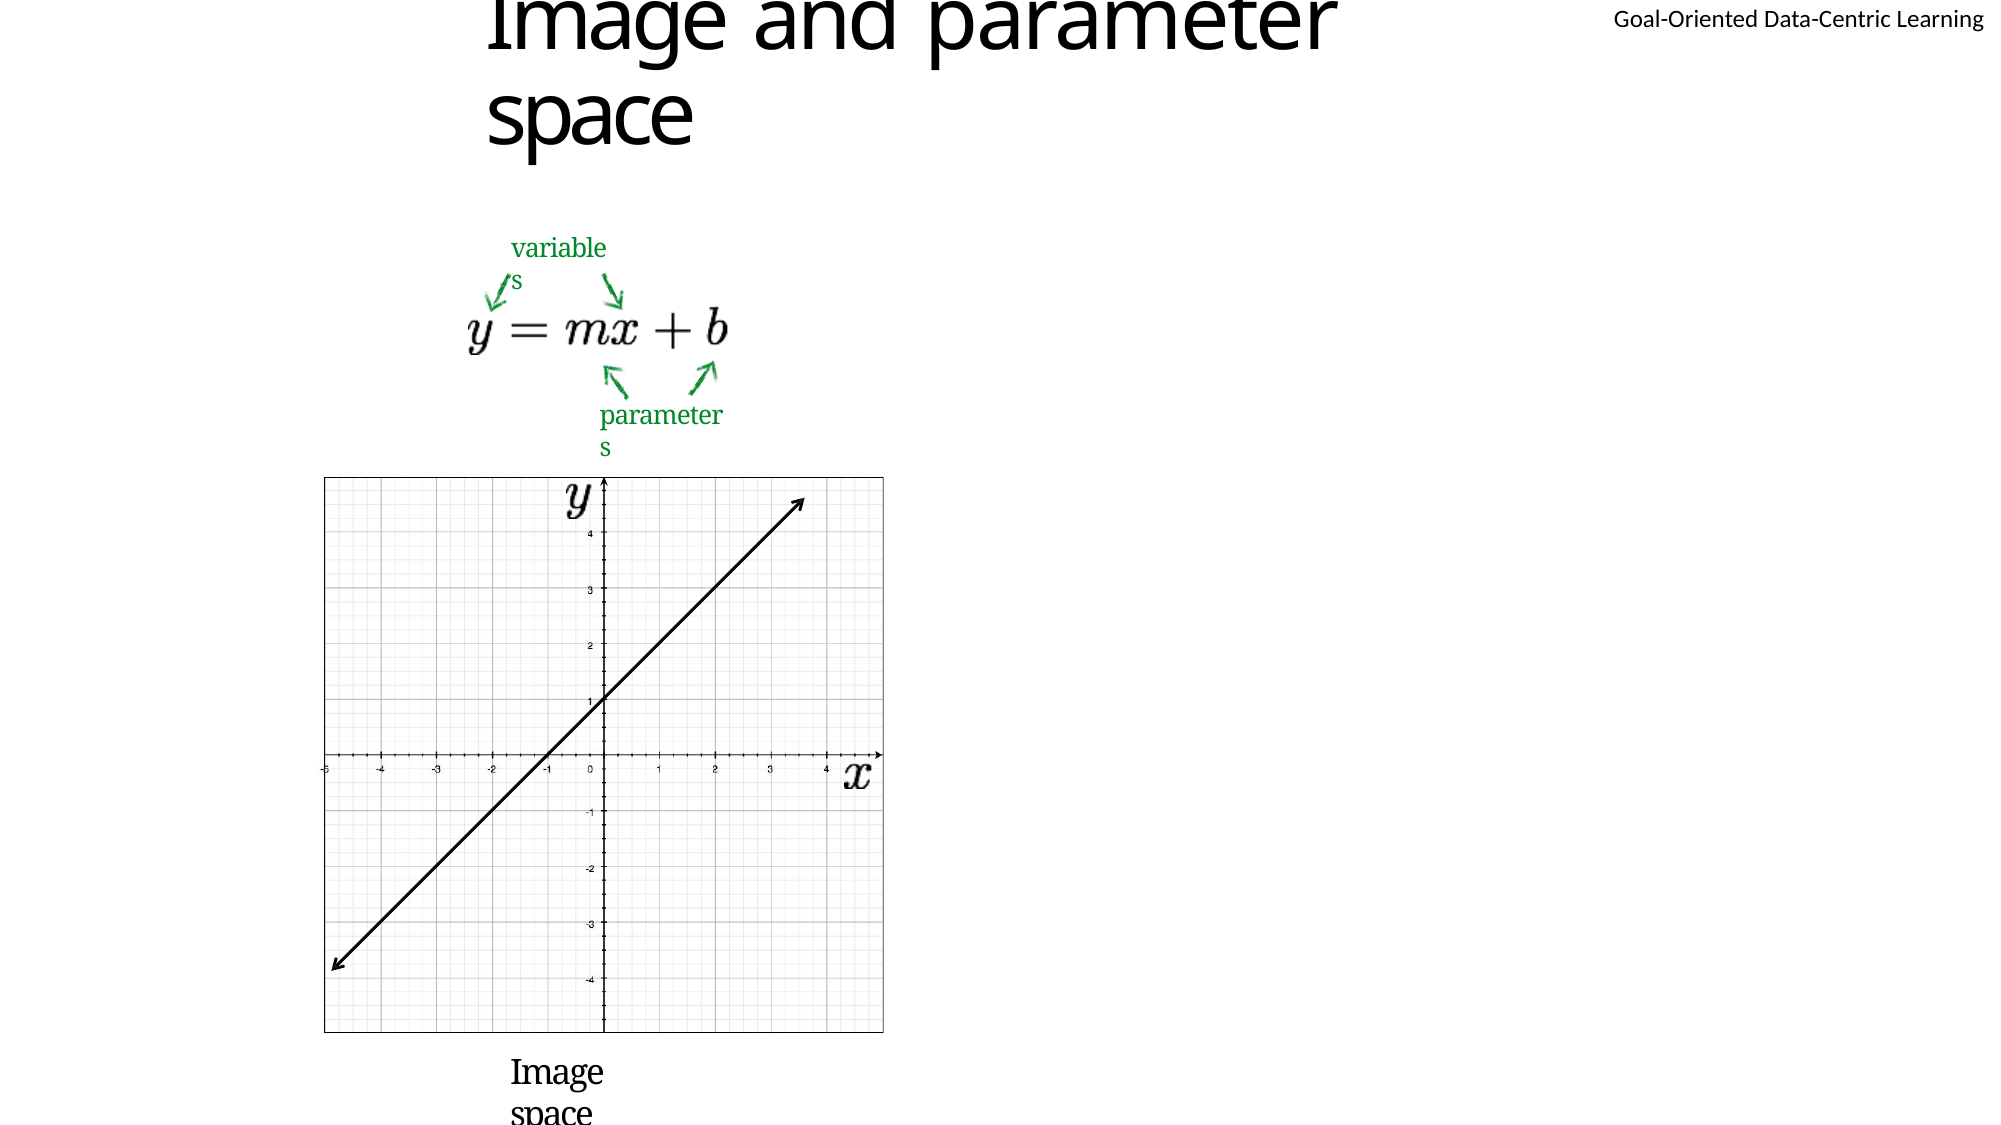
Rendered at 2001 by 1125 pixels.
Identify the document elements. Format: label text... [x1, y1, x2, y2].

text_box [475, 263, 730, 408]
text_box Image space [508, 1048, 689, 1125]
text_box variables [509, 229, 609, 263]
picture [468, 306, 475, 355]
text_box parameters [598, 408, 726, 462]
title Image and parameter space [475, 0, 1493, 164]
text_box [315, 474, 884, 1036]
